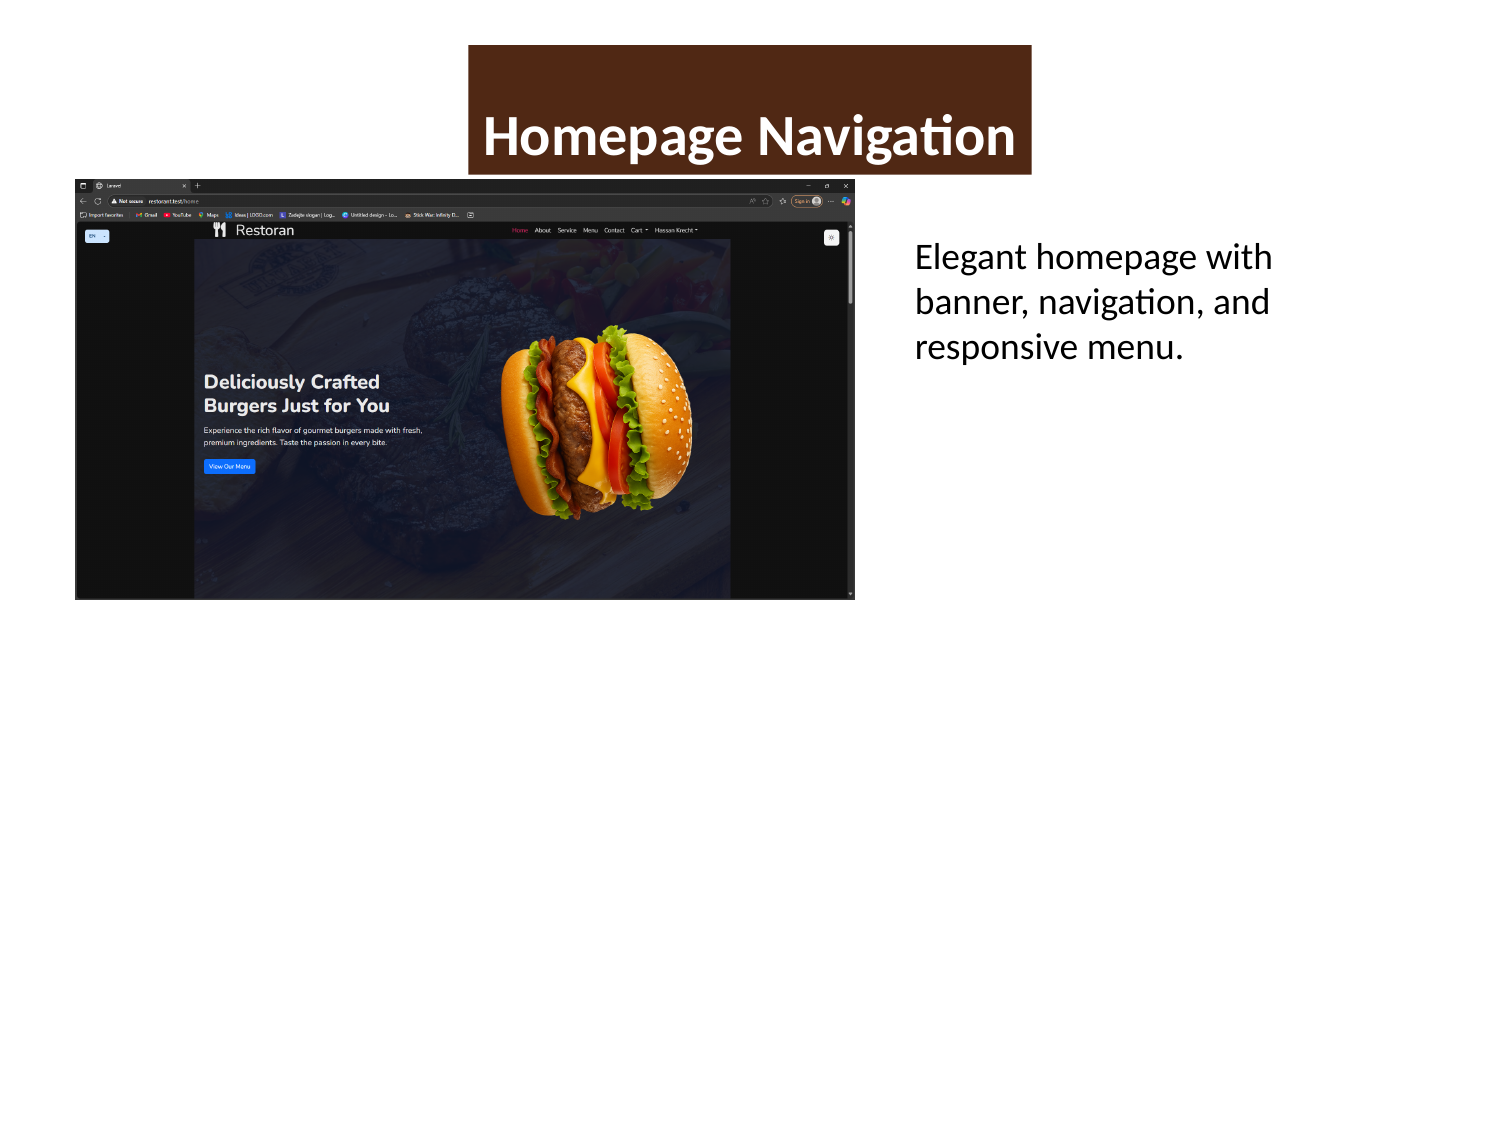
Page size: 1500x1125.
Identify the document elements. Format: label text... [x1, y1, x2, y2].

text_box Elegant homepage with banner, navigation, and responsive menu. [899, 179, 1395, 375]
text_box Homepage Navigation [468, 45, 1032, 175]
picture [74, 179, 856, 600]
